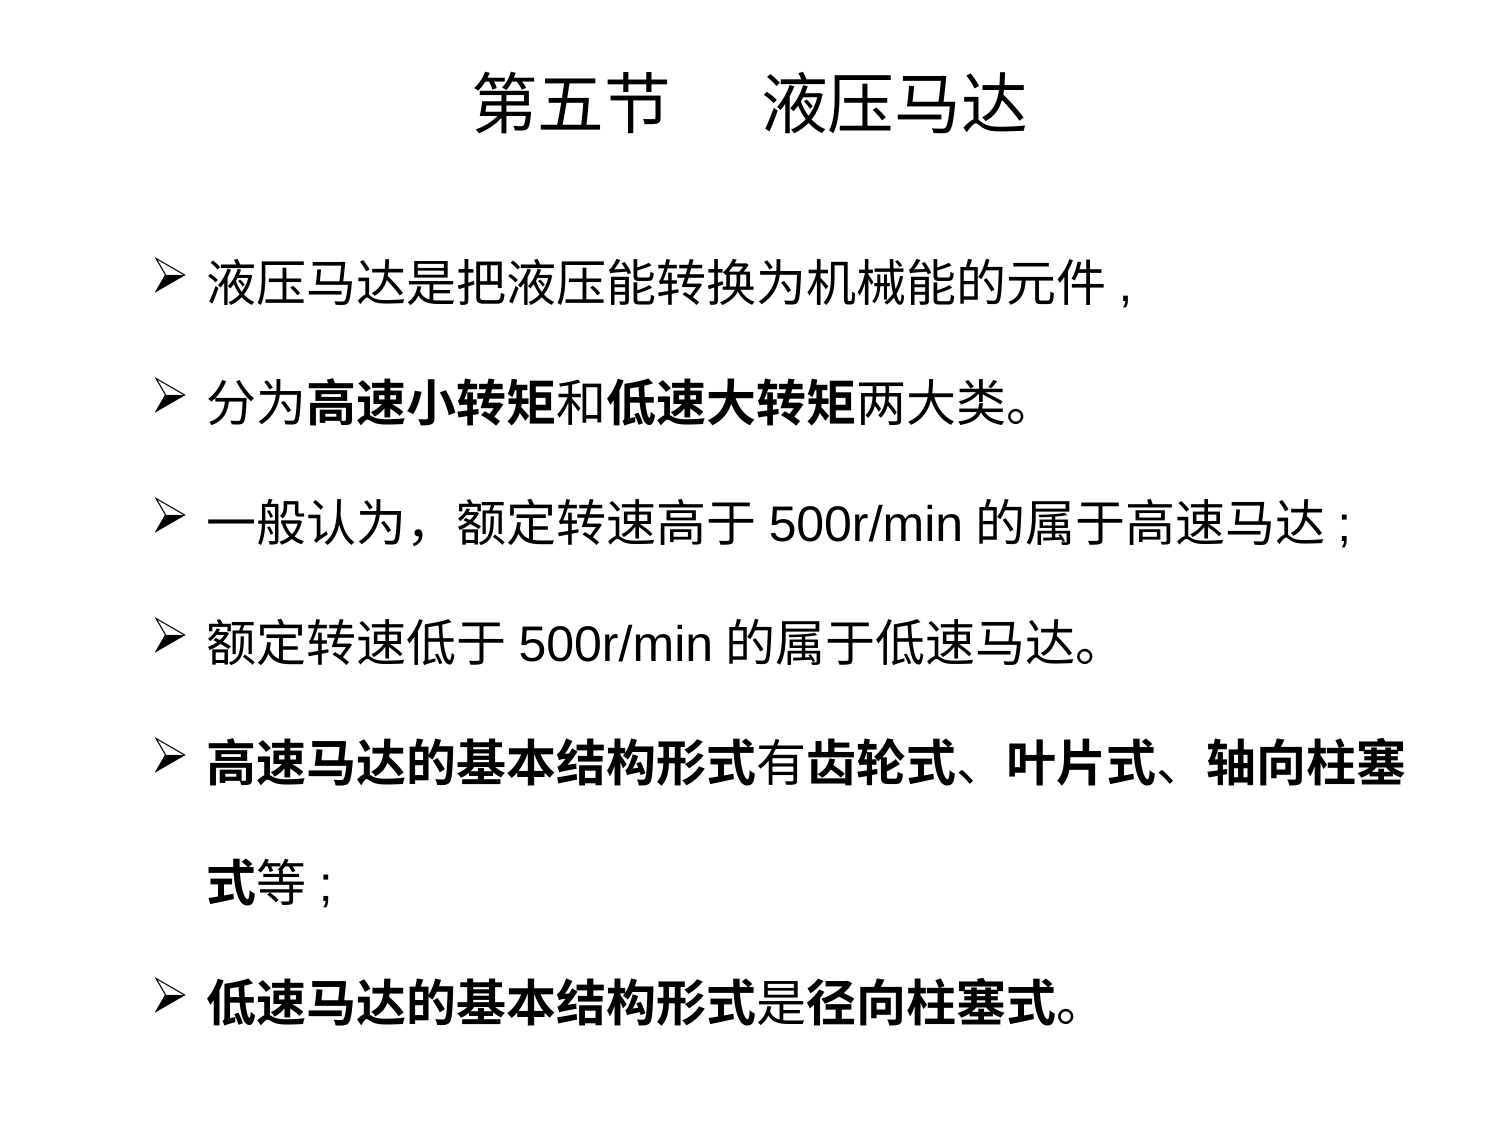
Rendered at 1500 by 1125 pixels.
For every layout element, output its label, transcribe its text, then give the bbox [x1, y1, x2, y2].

text_box 液压马达是把液压能转换为机械能的元件, 分为高速小转矩和低速大转矩两大类。 一般认为，额定转速高于500r/min的属于高速马达; 额定转速低于500r/min的属于低速马达。 高速马达的基本结构形式有齿轮式、叶片式、轴向柱塞式等; 低速马达的基本结构形式是径向柱塞式。 [135, 184, 1435, 1040]
text_box 第五节 液压马达 [123, 54, 1377, 150]
